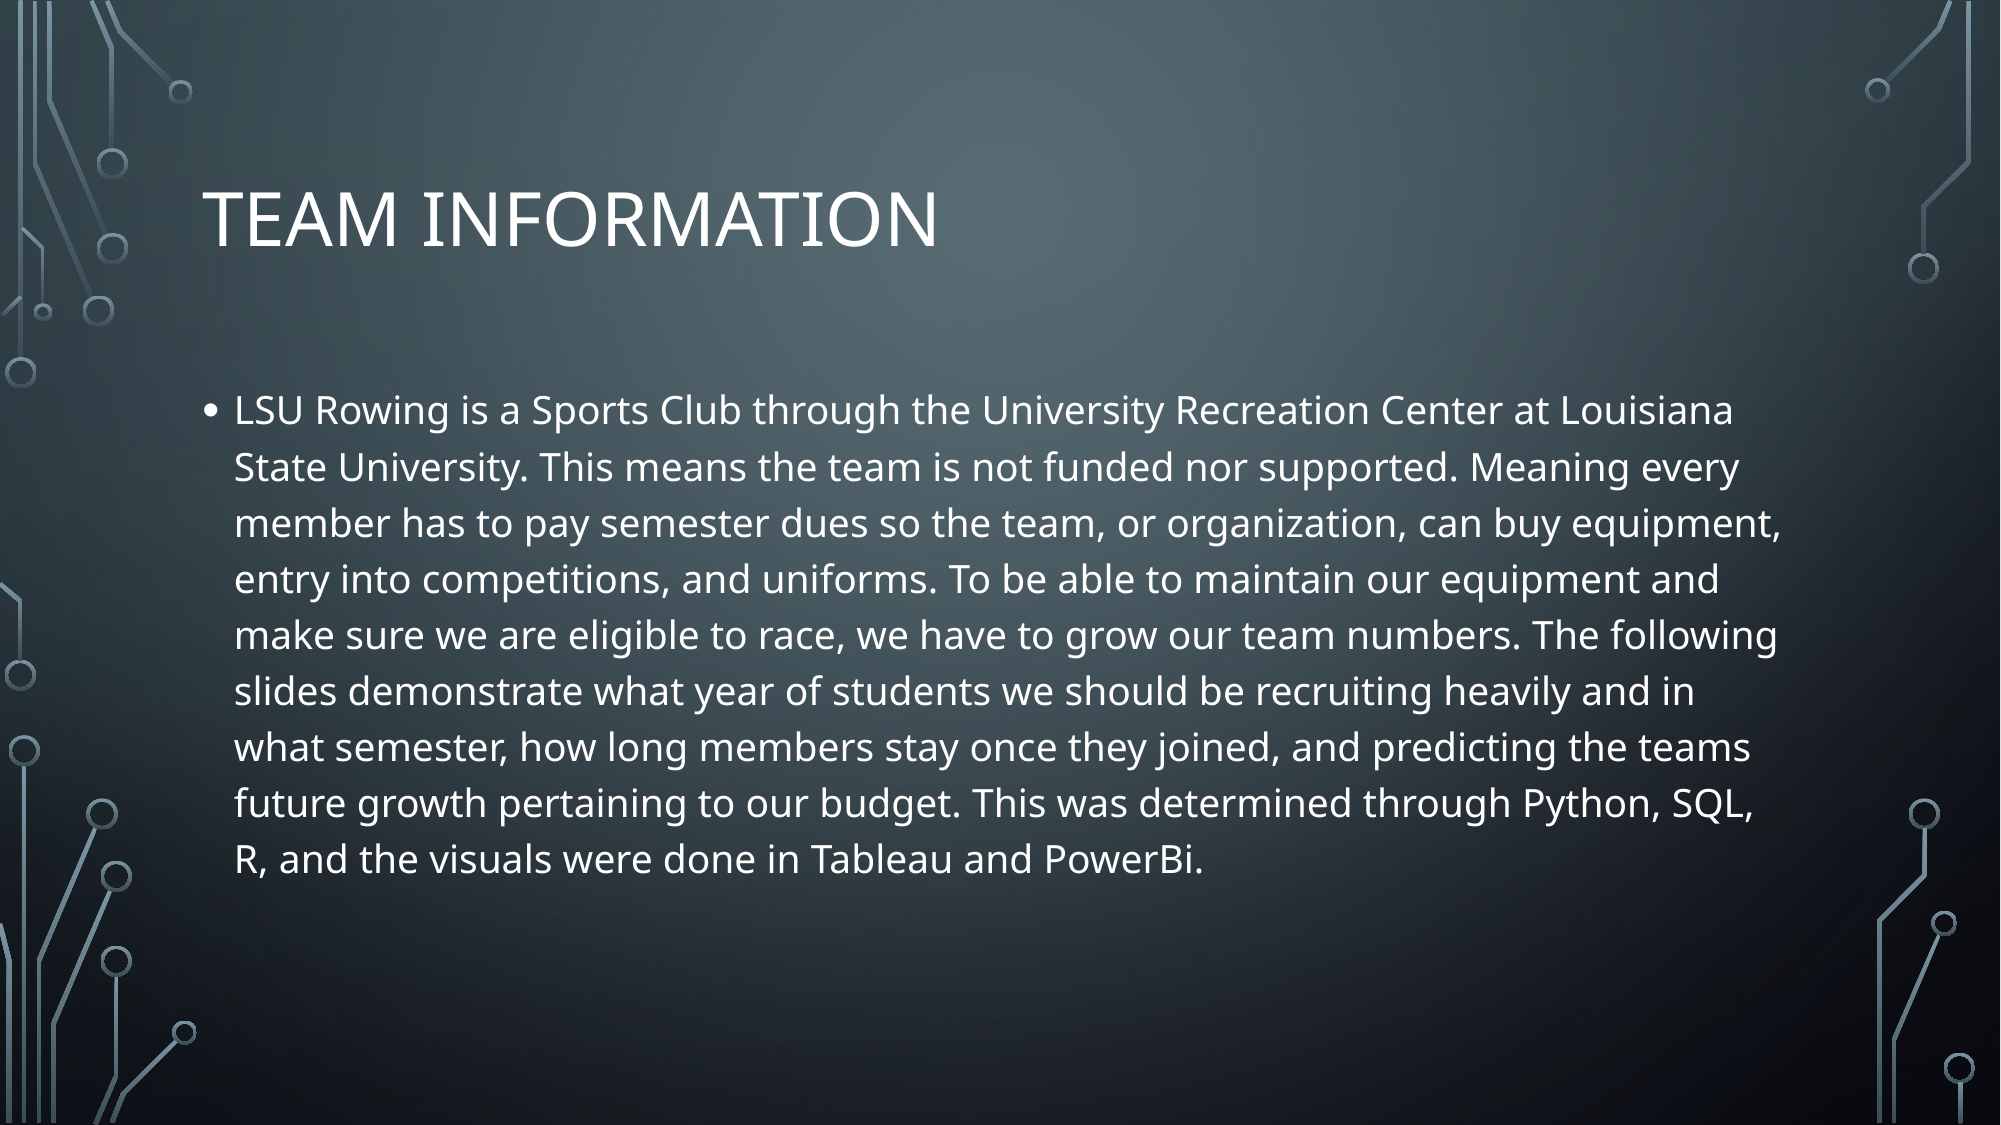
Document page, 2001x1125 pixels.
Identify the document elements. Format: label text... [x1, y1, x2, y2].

list LSU Rowing is a Sports Club through the University Recreation Center at Louisiana State University. This means the team is not funded nor supported. Meaning every member has to pay semester dues so the team, or organization, can buy equipment, entry into competitions, and uniforms. To be able to maintain our equipment and make sure we are eligible to race, we have to grow our team numbers. The following slides demonstrate what year of students we should be recruiting heavily and in what semester, how long members stay once they joined, and predicting the teams future growth pertaining to our budget. This was determined through Python, SQL, R, and the visuals were done in Tableau and PowerBi. [187, 369, 1813, 950]
title Team information [187, 101, 1813, 344]
